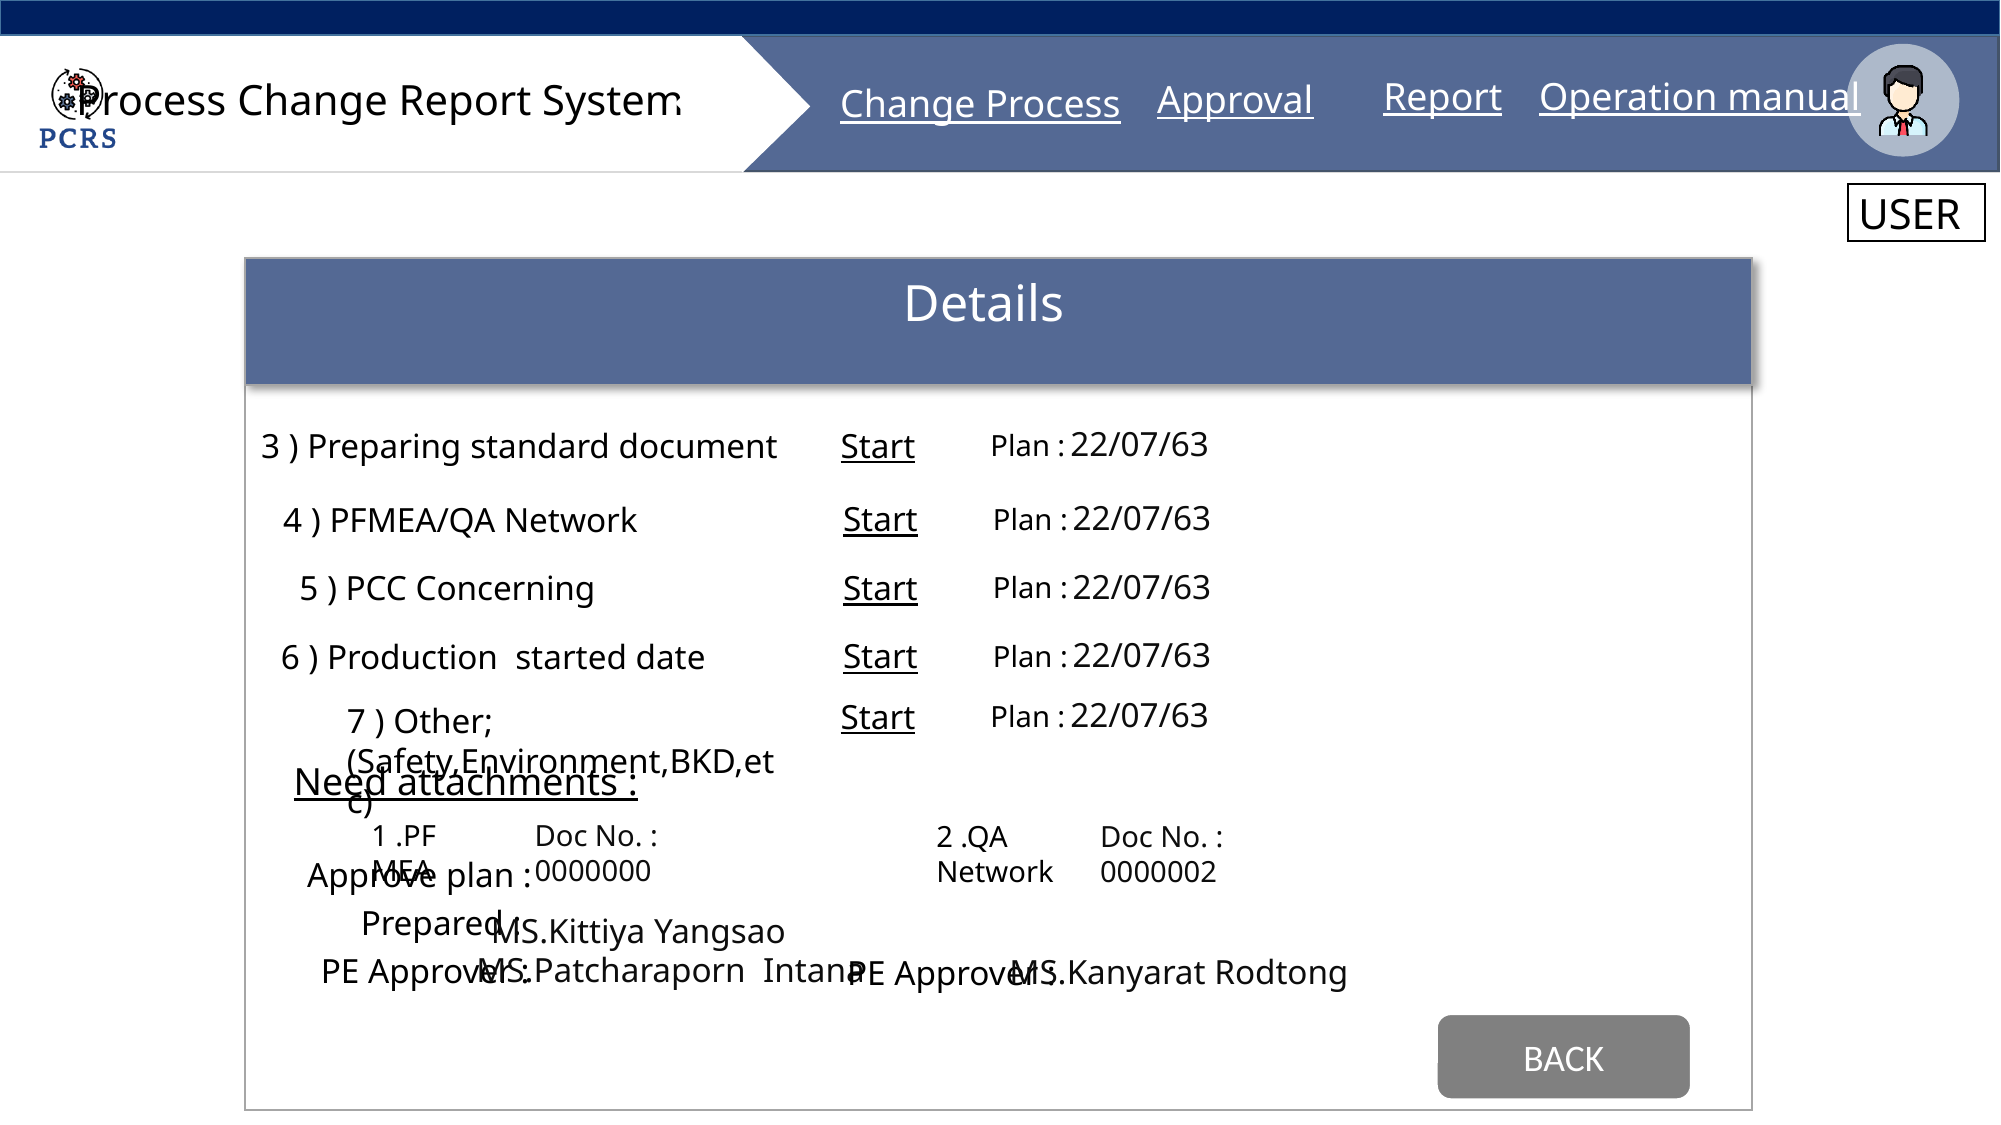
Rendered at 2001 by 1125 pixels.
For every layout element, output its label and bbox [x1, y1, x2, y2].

text_box [244, 258, 1753, 1111]
text_box [1847, 180, 1986, 247]
text_box [0, 0, 2000, 175]
